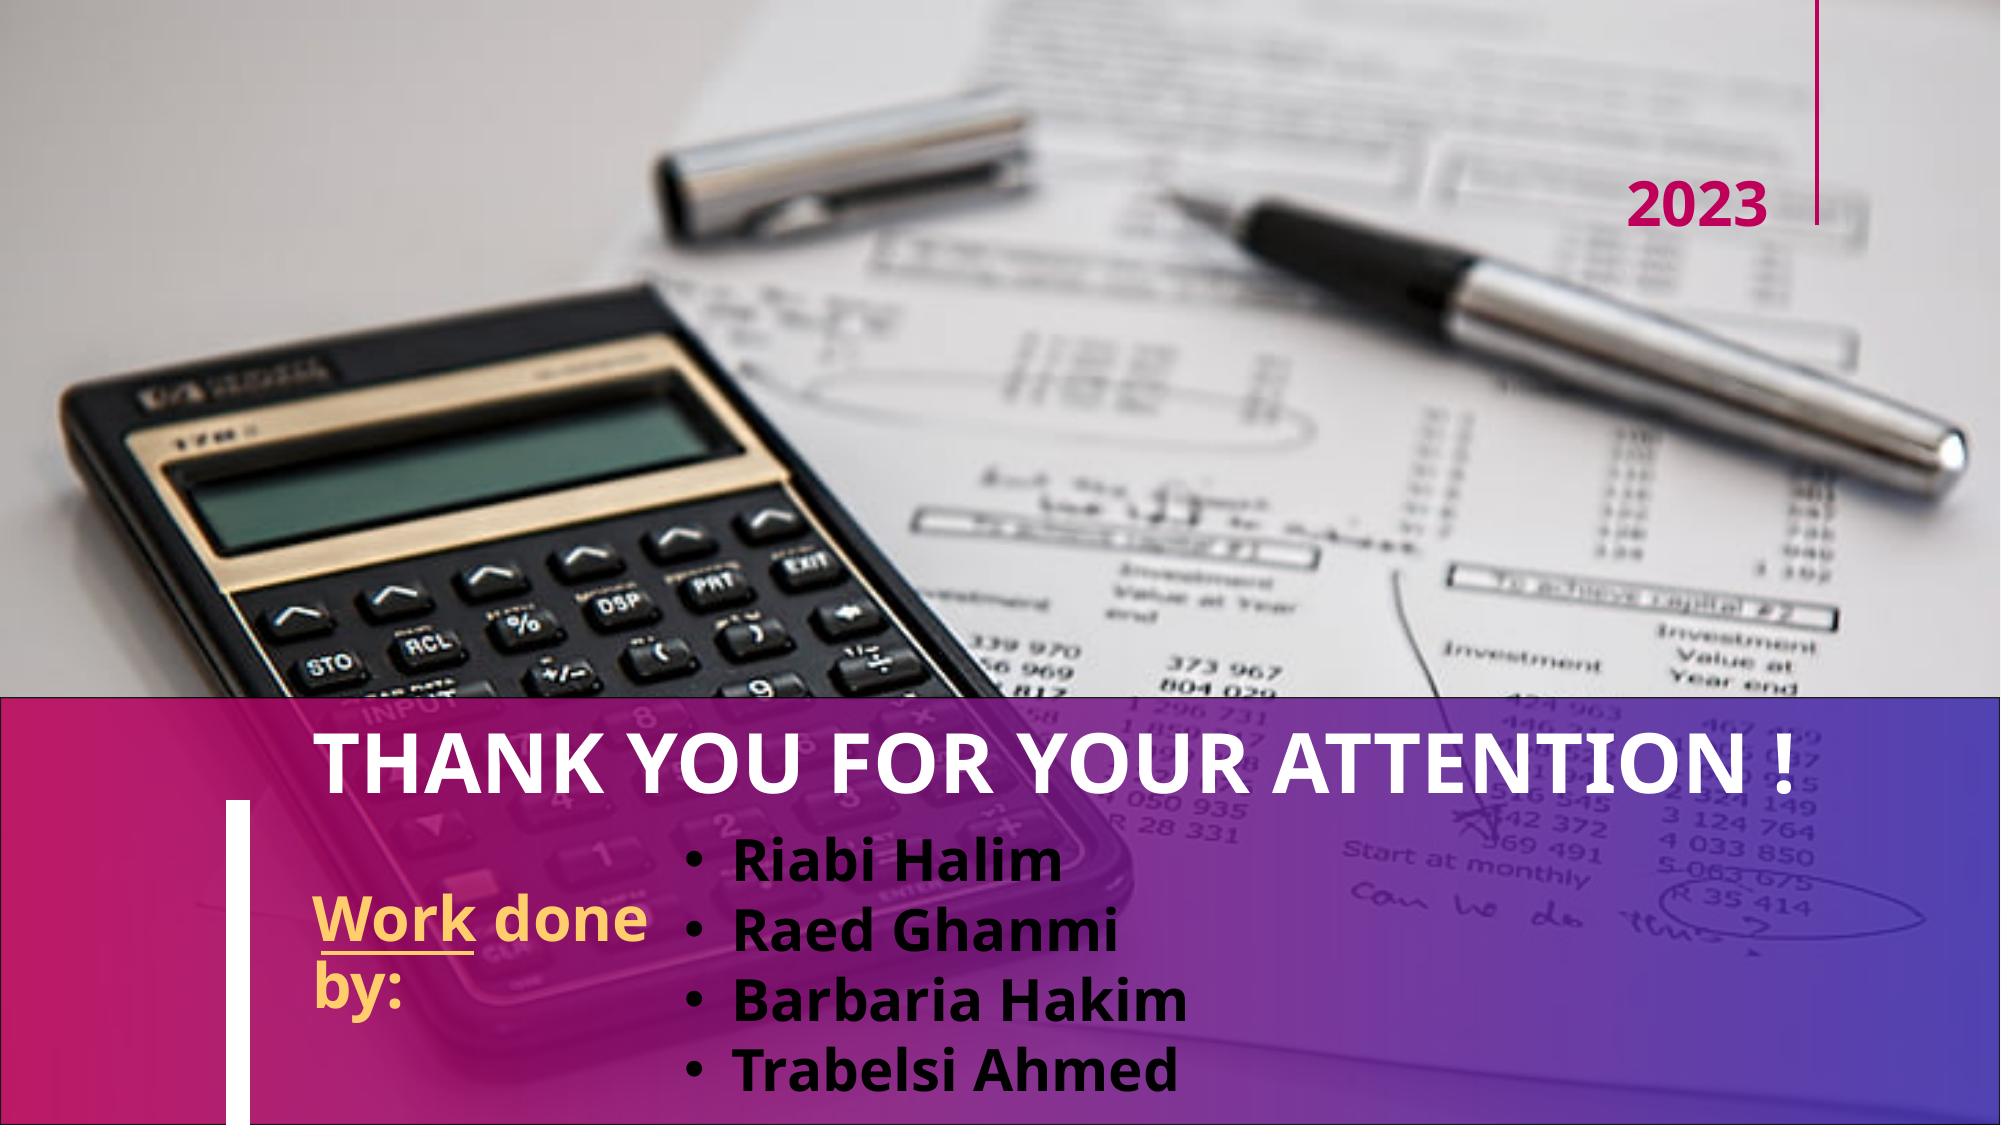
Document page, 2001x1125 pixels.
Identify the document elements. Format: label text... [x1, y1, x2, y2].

list 2023 [1532, 165, 1785, 264]
subtitle Work done by: [297, 879, 669, 979]
picture [0, 0, 2001, 1125]
text_box Riabi Halim Raed Ghanmi Barbaria Hakim Trabelsi Ahmed [669, 816, 1218, 1111]
title THANK YOU FOR YOUR ATTENTION ! [297, 669, 1947, 820]
